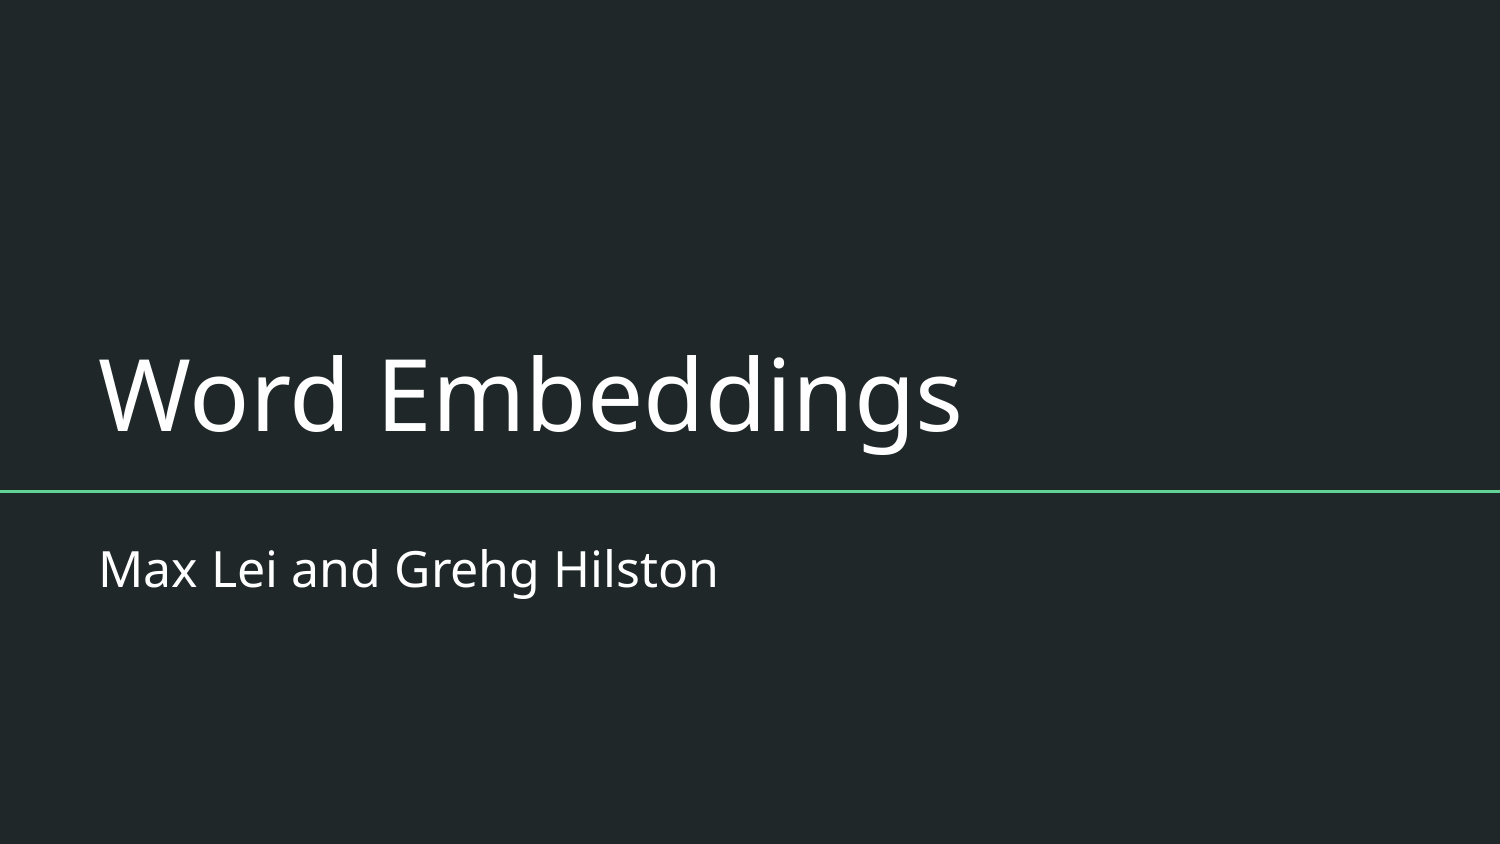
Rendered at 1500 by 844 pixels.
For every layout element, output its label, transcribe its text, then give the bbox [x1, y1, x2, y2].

subtitle Max Lei and Grehg Hilston [83, 522, 1417, 626]
title Word Embeddings [83, 206, 1417, 467]
